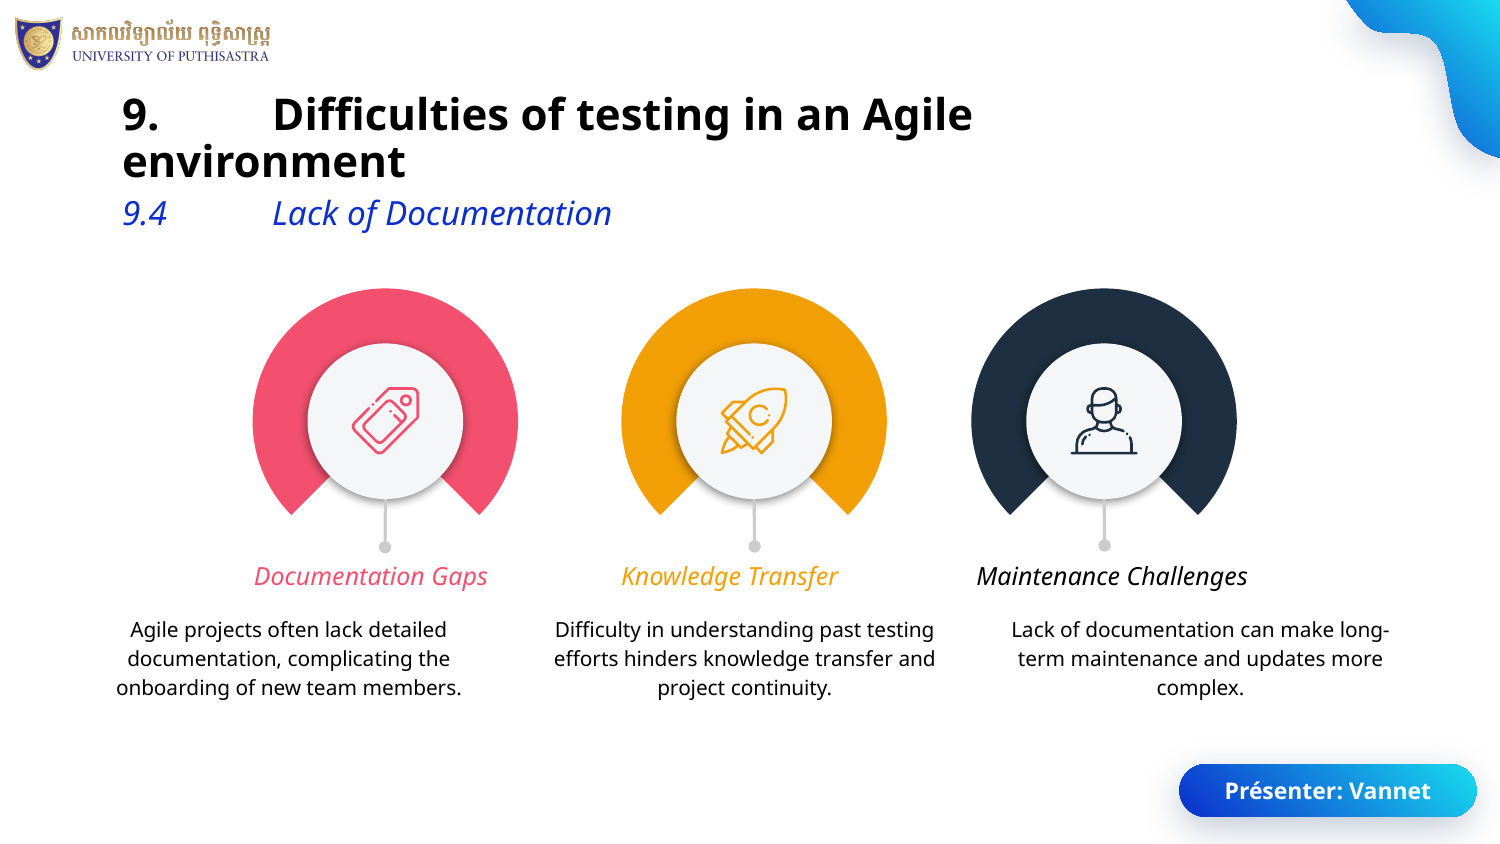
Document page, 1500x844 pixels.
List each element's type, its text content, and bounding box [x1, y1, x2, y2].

text_box Agile projects often lack detailed documentation, complicating the onboarding of new team members. [73, 612, 505, 803]
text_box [971, 288, 1238, 546]
text_box Documentation Gaps [215, 546, 527, 604]
text_box Lack of documentation can make long-term maintenance and updates more complex. [990, 612, 1411, 803]
text_box Knowledge Transfer [574, 546, 886, 604]
text_box Présenter: Vannet [1179, 764, 1477, 817]
title 9. Difficulties of testing in an Agile environment [107, 100, 1125, 175]
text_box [720, 387, 789, 455]
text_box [252, 288, 519, 548]
text_box Difficulty in understanding past testing efforts hinders knowledge transfer and project continuity. [543, 612, 947, 803]
title 9.4 Lack of Documentation [107, 175, 1125, 255]
text_box [1346, 0, 1500, 158]
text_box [351, 386, 420, 455]
text_box Maintenance Challenges [956, 546, 1268, 604]
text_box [1070, 386, 1139, 455]
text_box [621, 288, 888, 547]
picture [15, 16, 270, 71]
